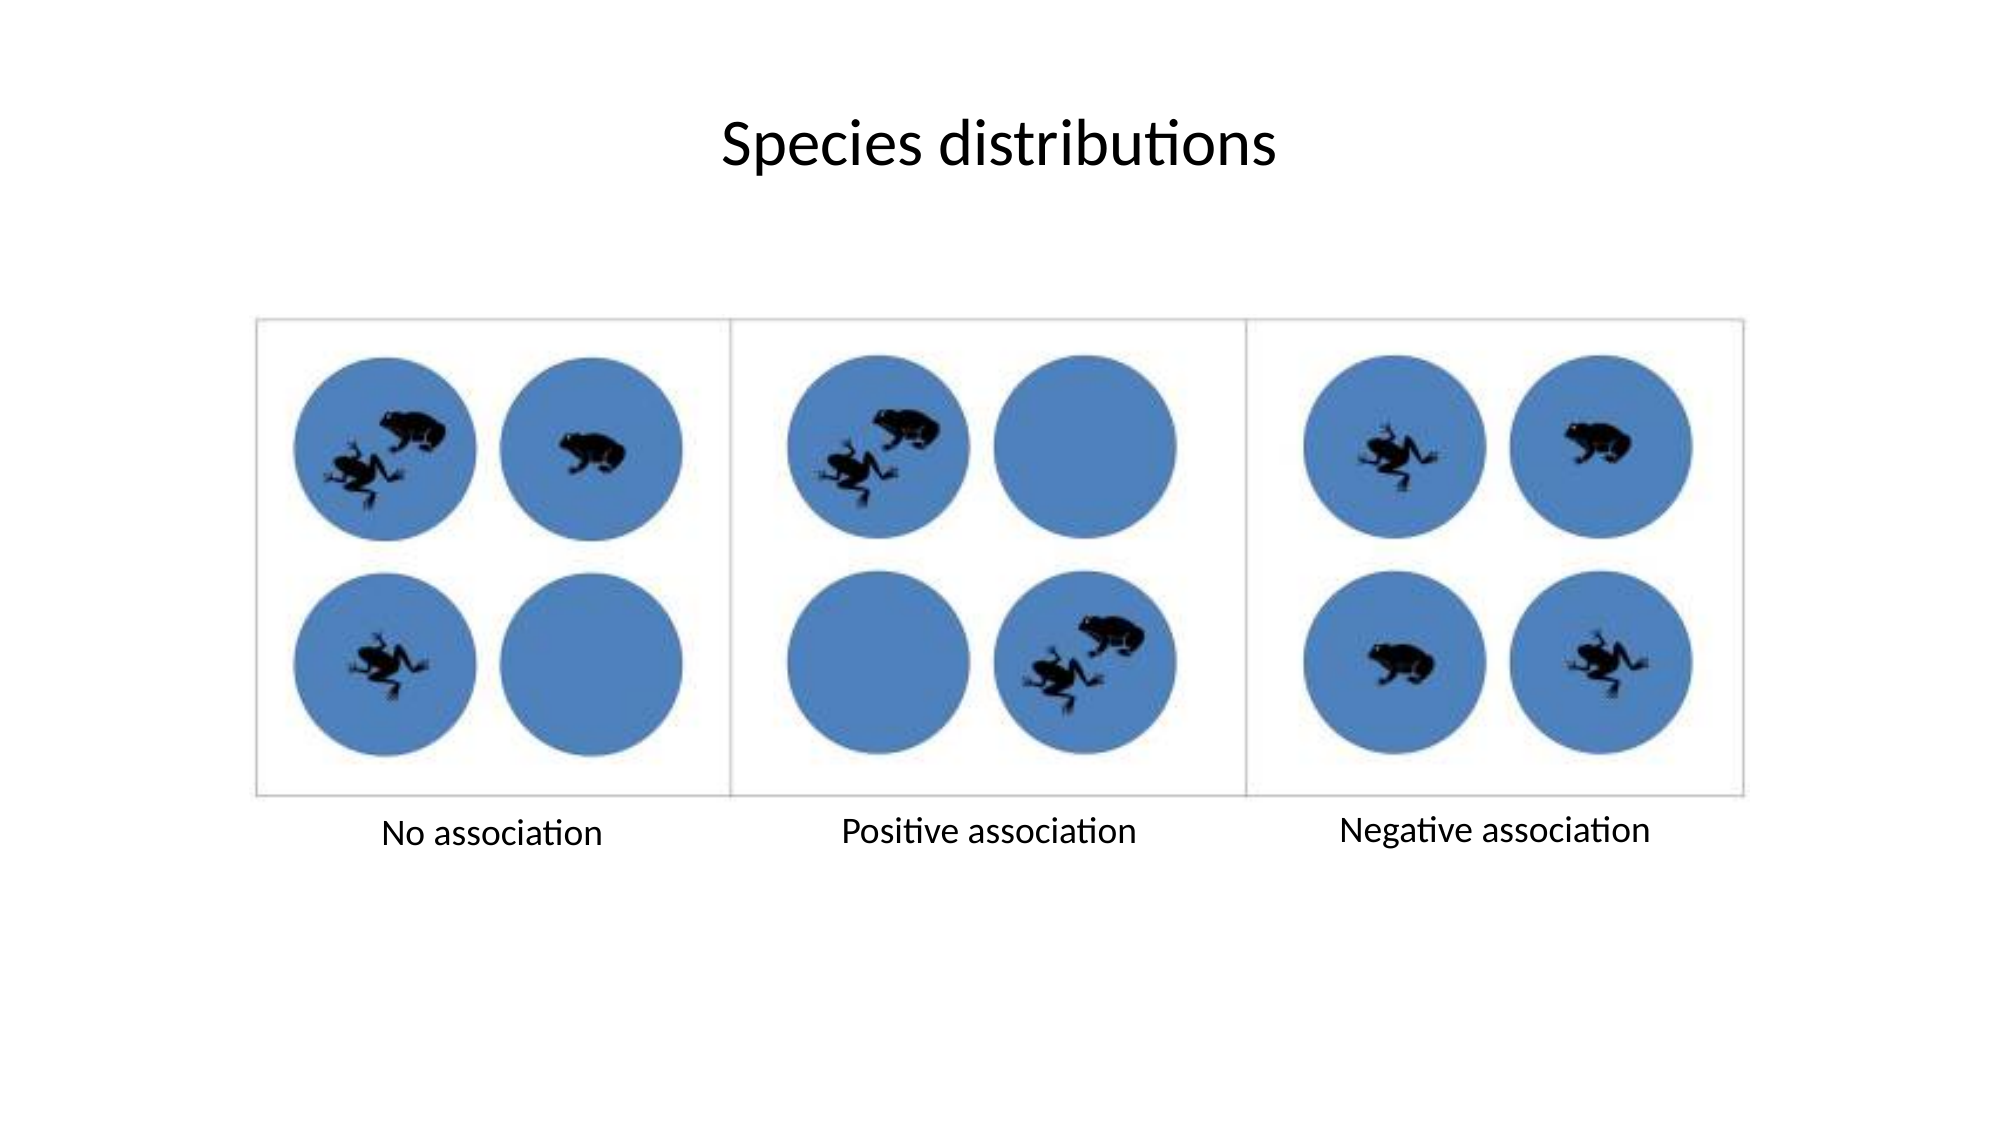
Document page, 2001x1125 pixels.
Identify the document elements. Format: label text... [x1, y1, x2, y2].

title Species distributions [99, 45, 1900, 233]
text_box Negative association [1324, 815, 1667, 857]
picture [249, 314, 1751, 807]
text_box No association [366, 815, 619, 860]
text_box Positive association [826, 815, 1153, 859]
